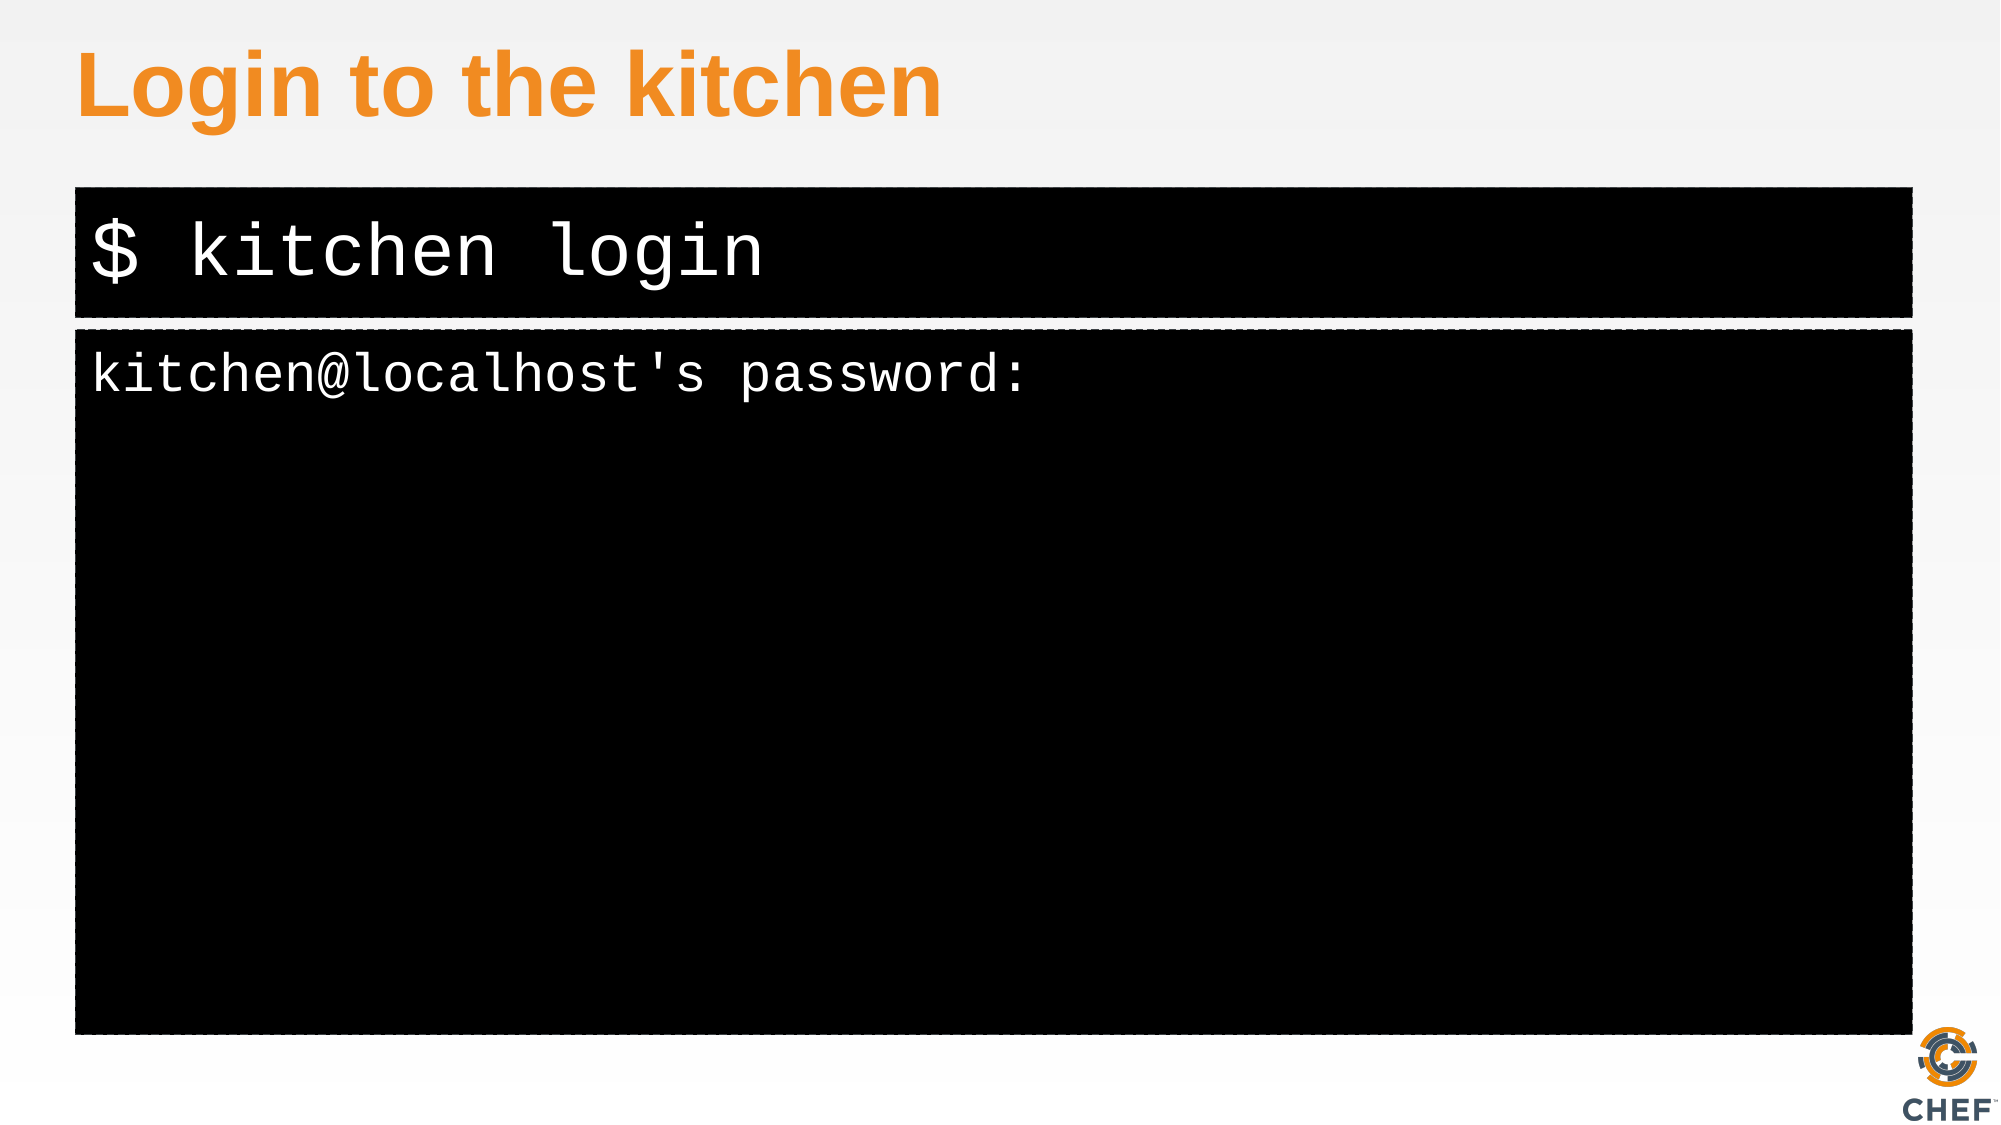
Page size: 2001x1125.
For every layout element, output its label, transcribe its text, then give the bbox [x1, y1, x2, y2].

title Login to the kitchen [75, 37, 1913, 140]
list kitchen@localhost's password: [75, 329, 1913, 1035]
list kitchen login [172, 201, 1908, 291]
picture [1903, 1027, 1998, 1121]
